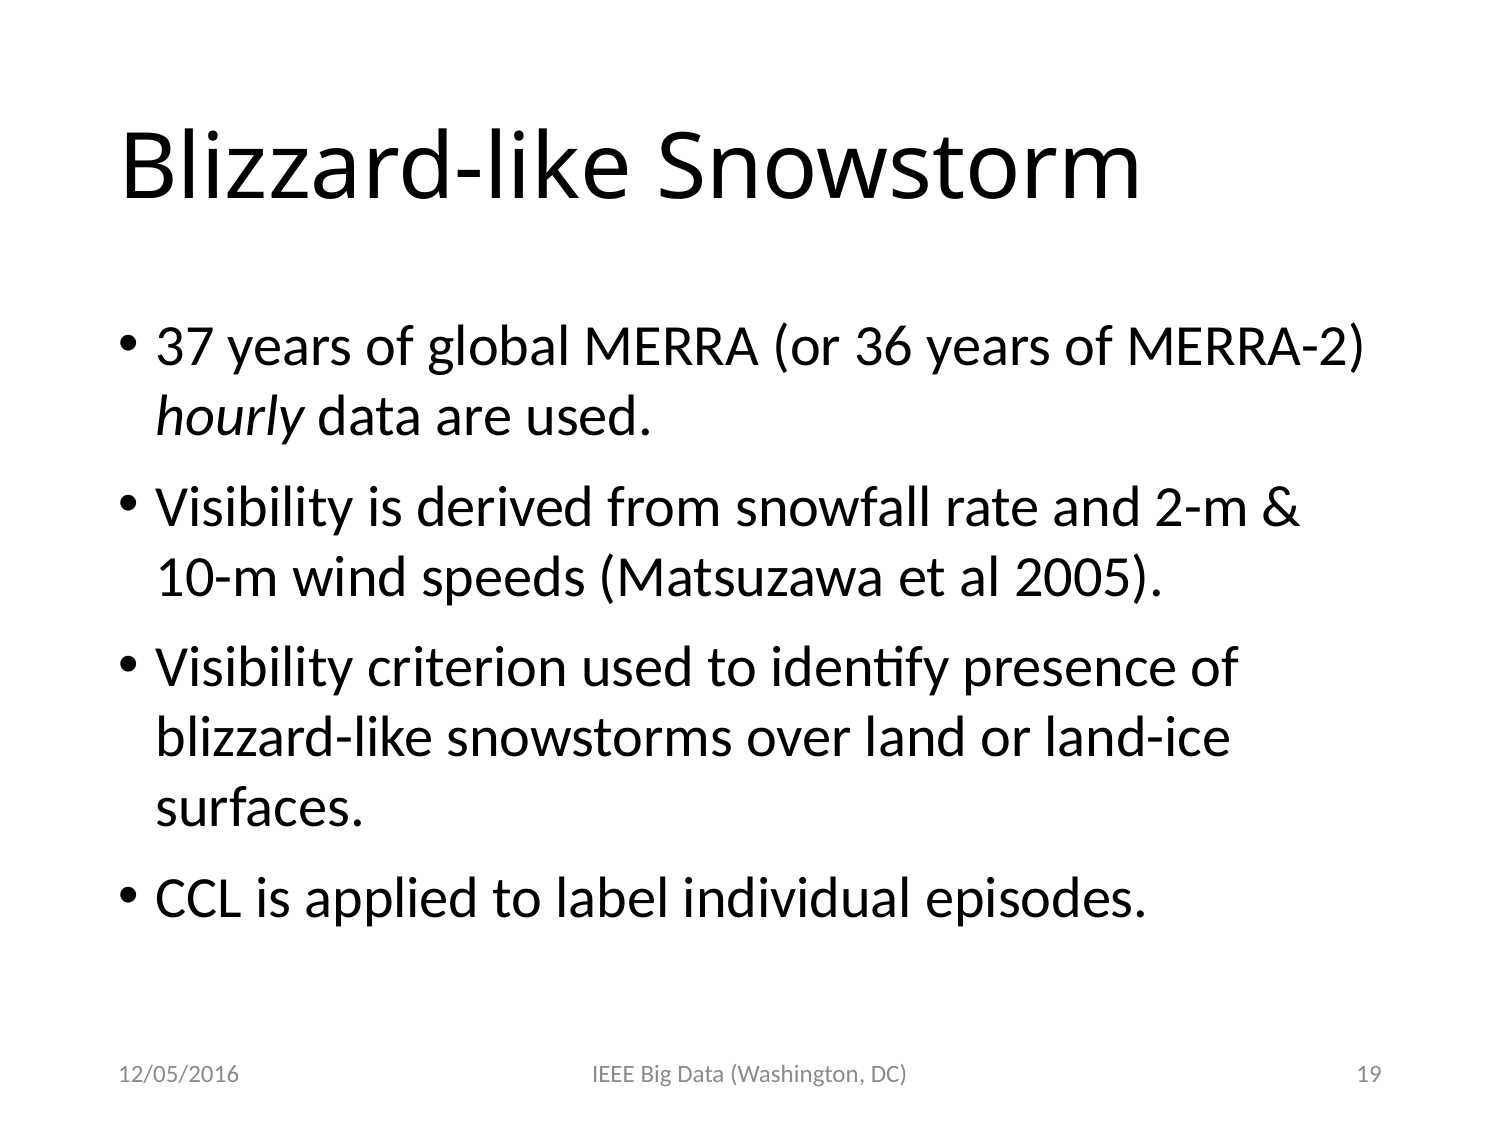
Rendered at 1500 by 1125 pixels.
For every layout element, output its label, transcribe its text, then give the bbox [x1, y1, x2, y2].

slide_number 19 [1059, 1042, 1397, 1103]
title Blizzard-like Snowstorm [103, 59, 1397, 278]
footer IEEE Big Data (Washington, DC) [496, 1042, 1004, 1103]
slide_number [103, 1042, 441, 1103]
list 37 years of global MERRA (or 36 years of MERRA-2) hourly data are used. Visibility is derived from snowfall rate and 2-m & 10-m wind speeds (Matsuzawa et al 2005). Visibility criterion used to identify presence of blizzard-like snowstorms over land or land-ice surfaces. CCL is applied to label individual episodes. [103, 299, 1397, 1014]
